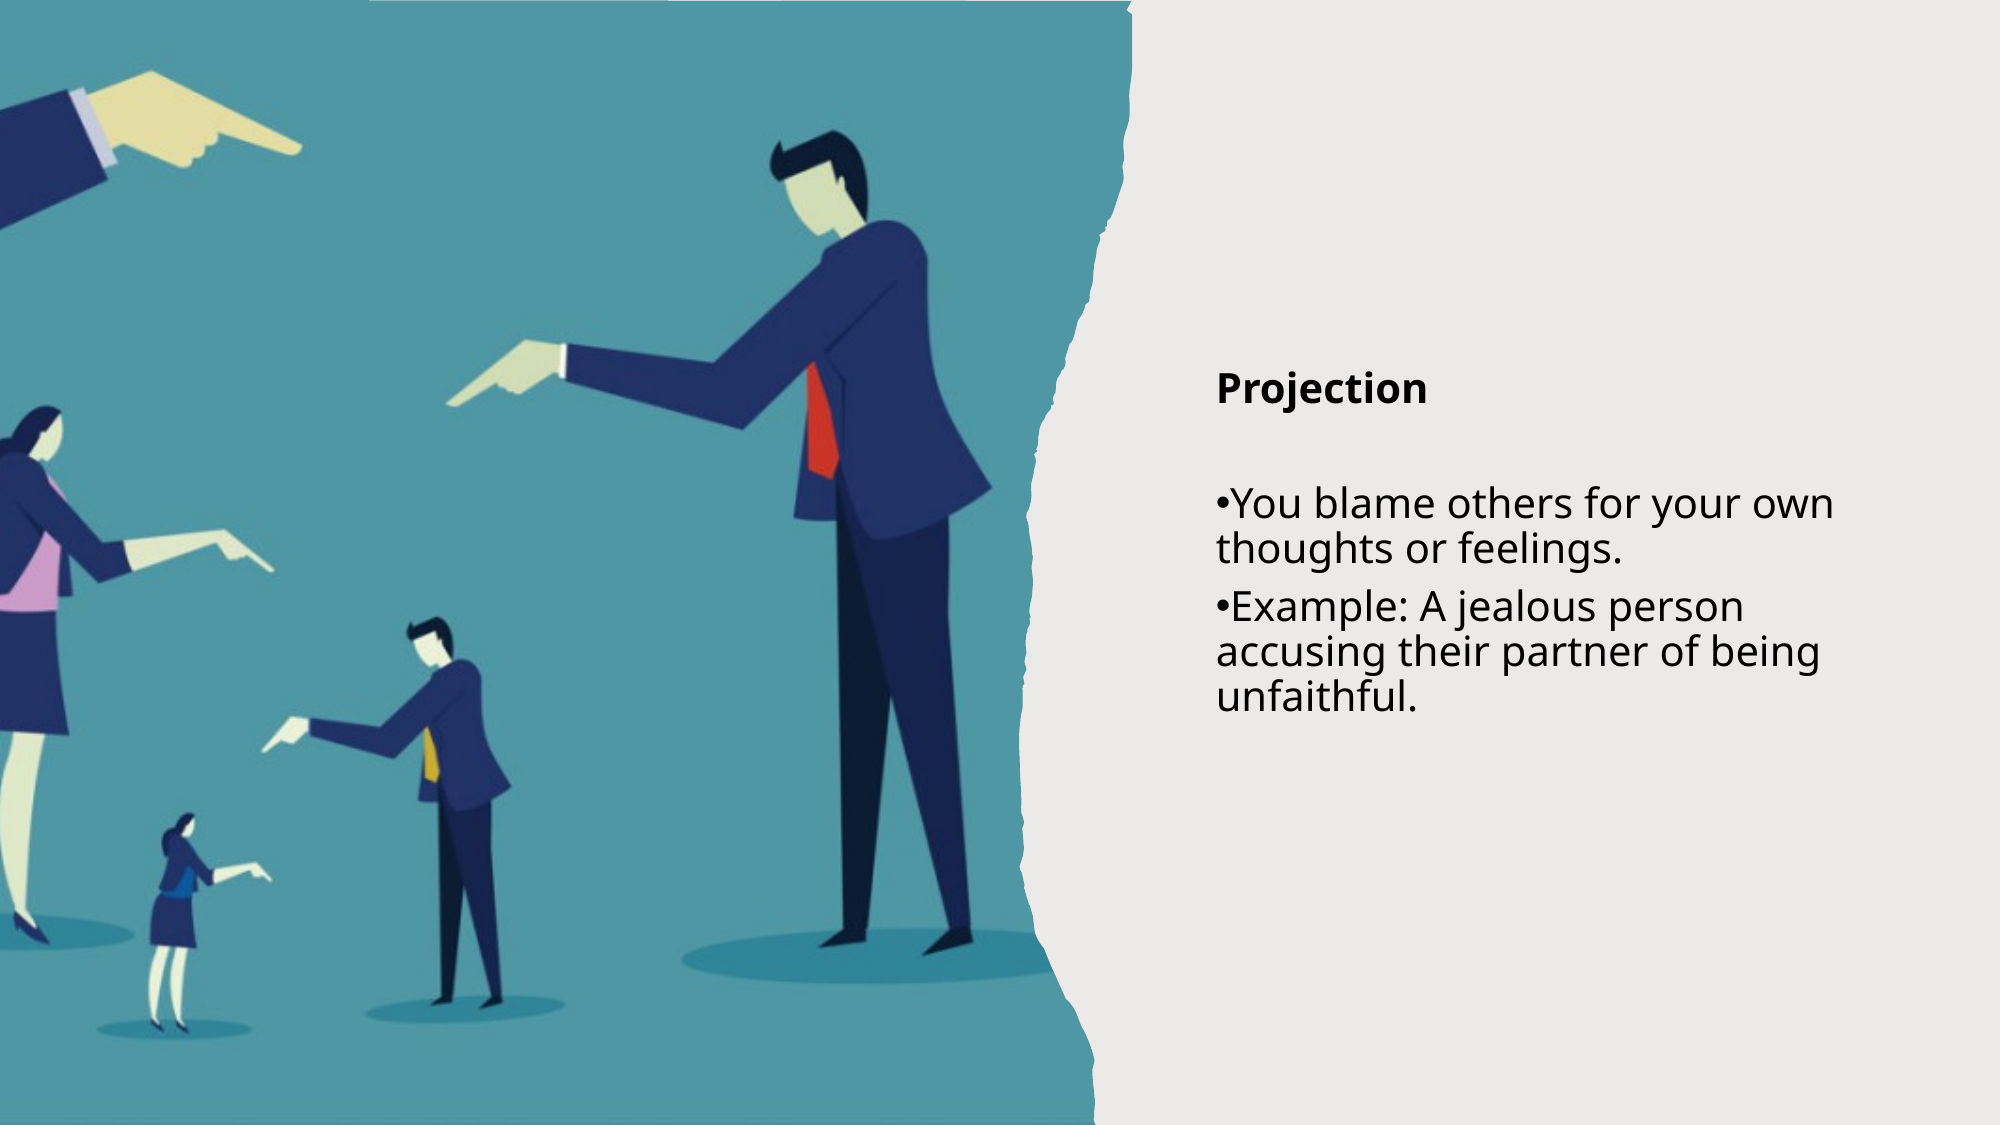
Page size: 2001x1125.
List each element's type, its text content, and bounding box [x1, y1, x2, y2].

text_box [1133, 0, 2000, 1125]
picture [0, 0, 1133, 1125]
text_box Projection You blame others for your own thoughts or feelings. Example: A jealous person accusing their partner of being unfaithful. [1200, 359, 1880, 1002]
